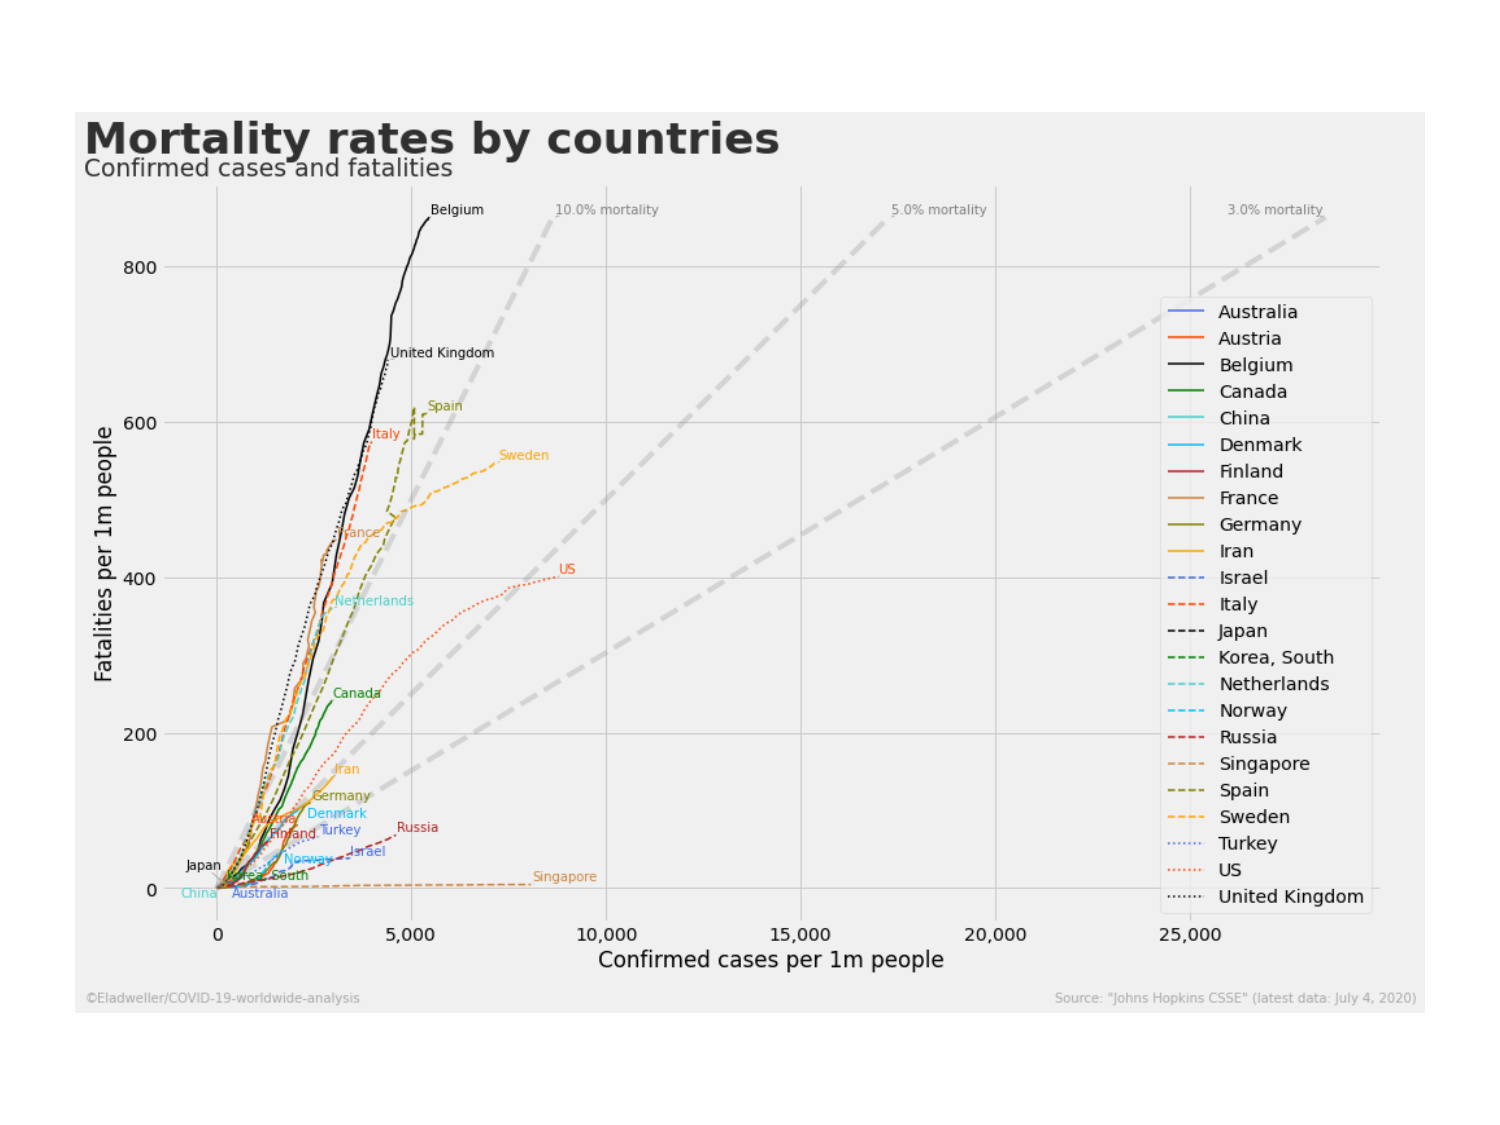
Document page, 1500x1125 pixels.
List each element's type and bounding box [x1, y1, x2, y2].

picture [74, 112, 1426, 1013]
